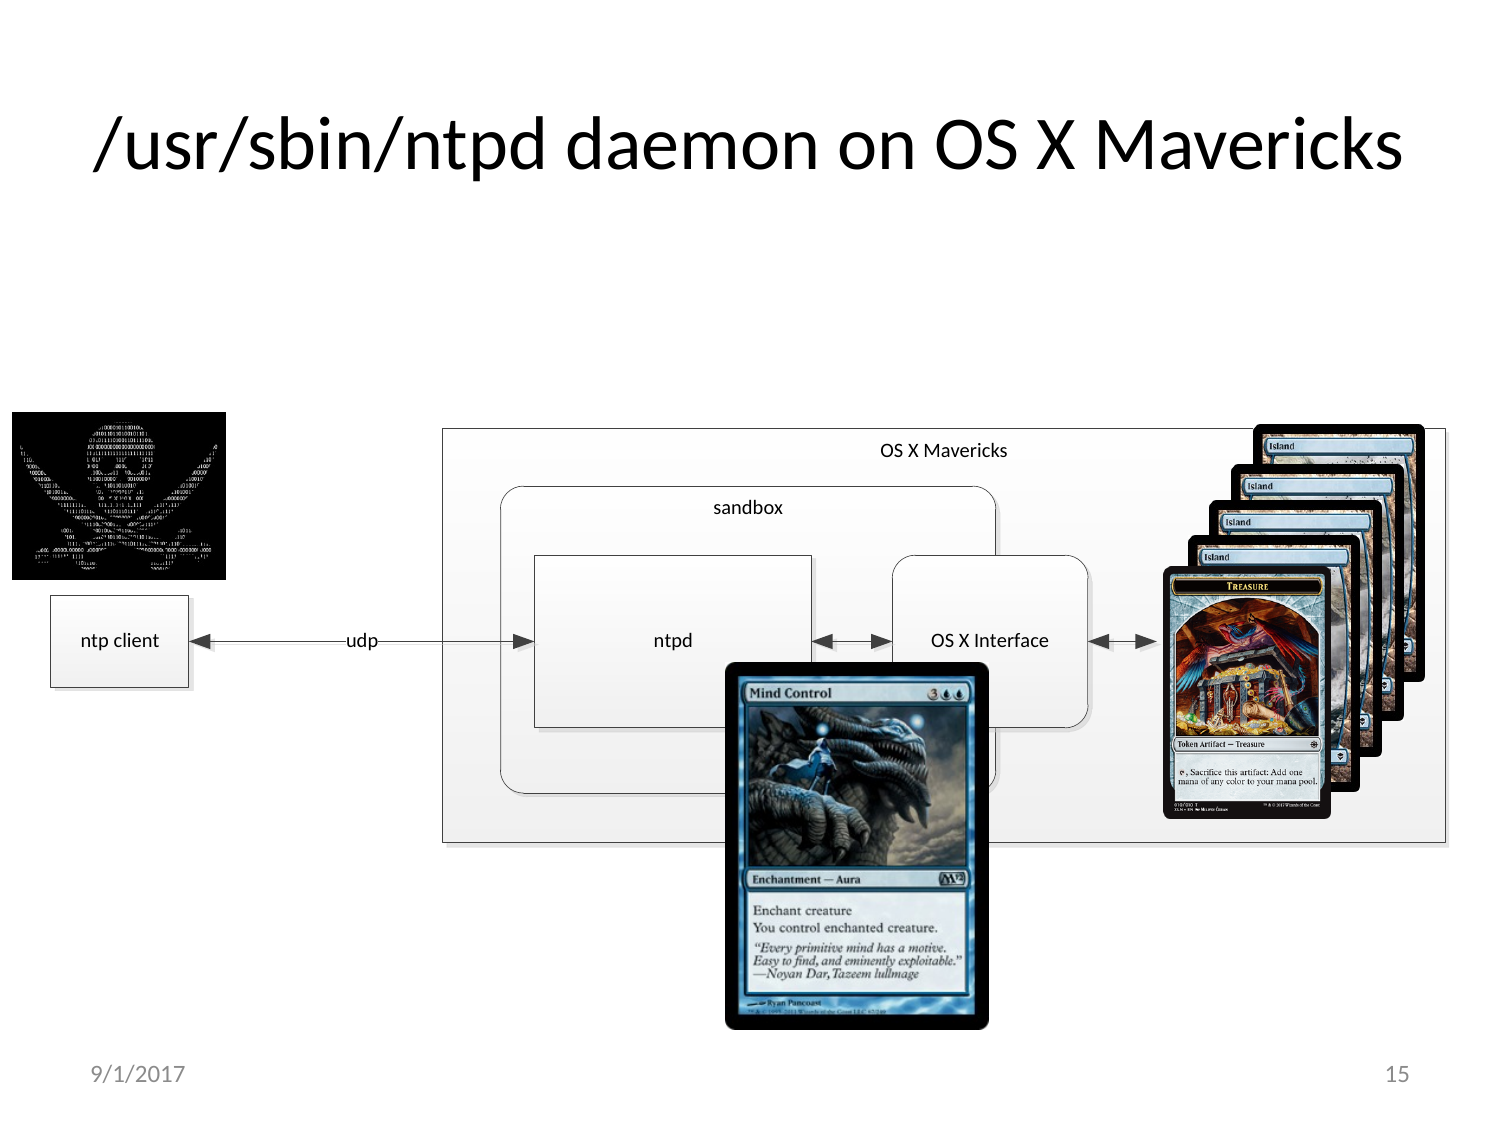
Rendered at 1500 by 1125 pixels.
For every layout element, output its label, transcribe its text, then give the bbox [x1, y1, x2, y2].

picture [724, 662, 990, 1030]
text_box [47, 424, 1453, 851]
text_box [1160, 424, 1426, 822]
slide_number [75, 1042, 425, 1103]
title /usr/sbin/ntpd daemon on OS X Mavericks [75, 45, 1425, 233]
picture [12, 412, 226, 580]
slide_number 15 [1074, 1042, 1425, 1103]
